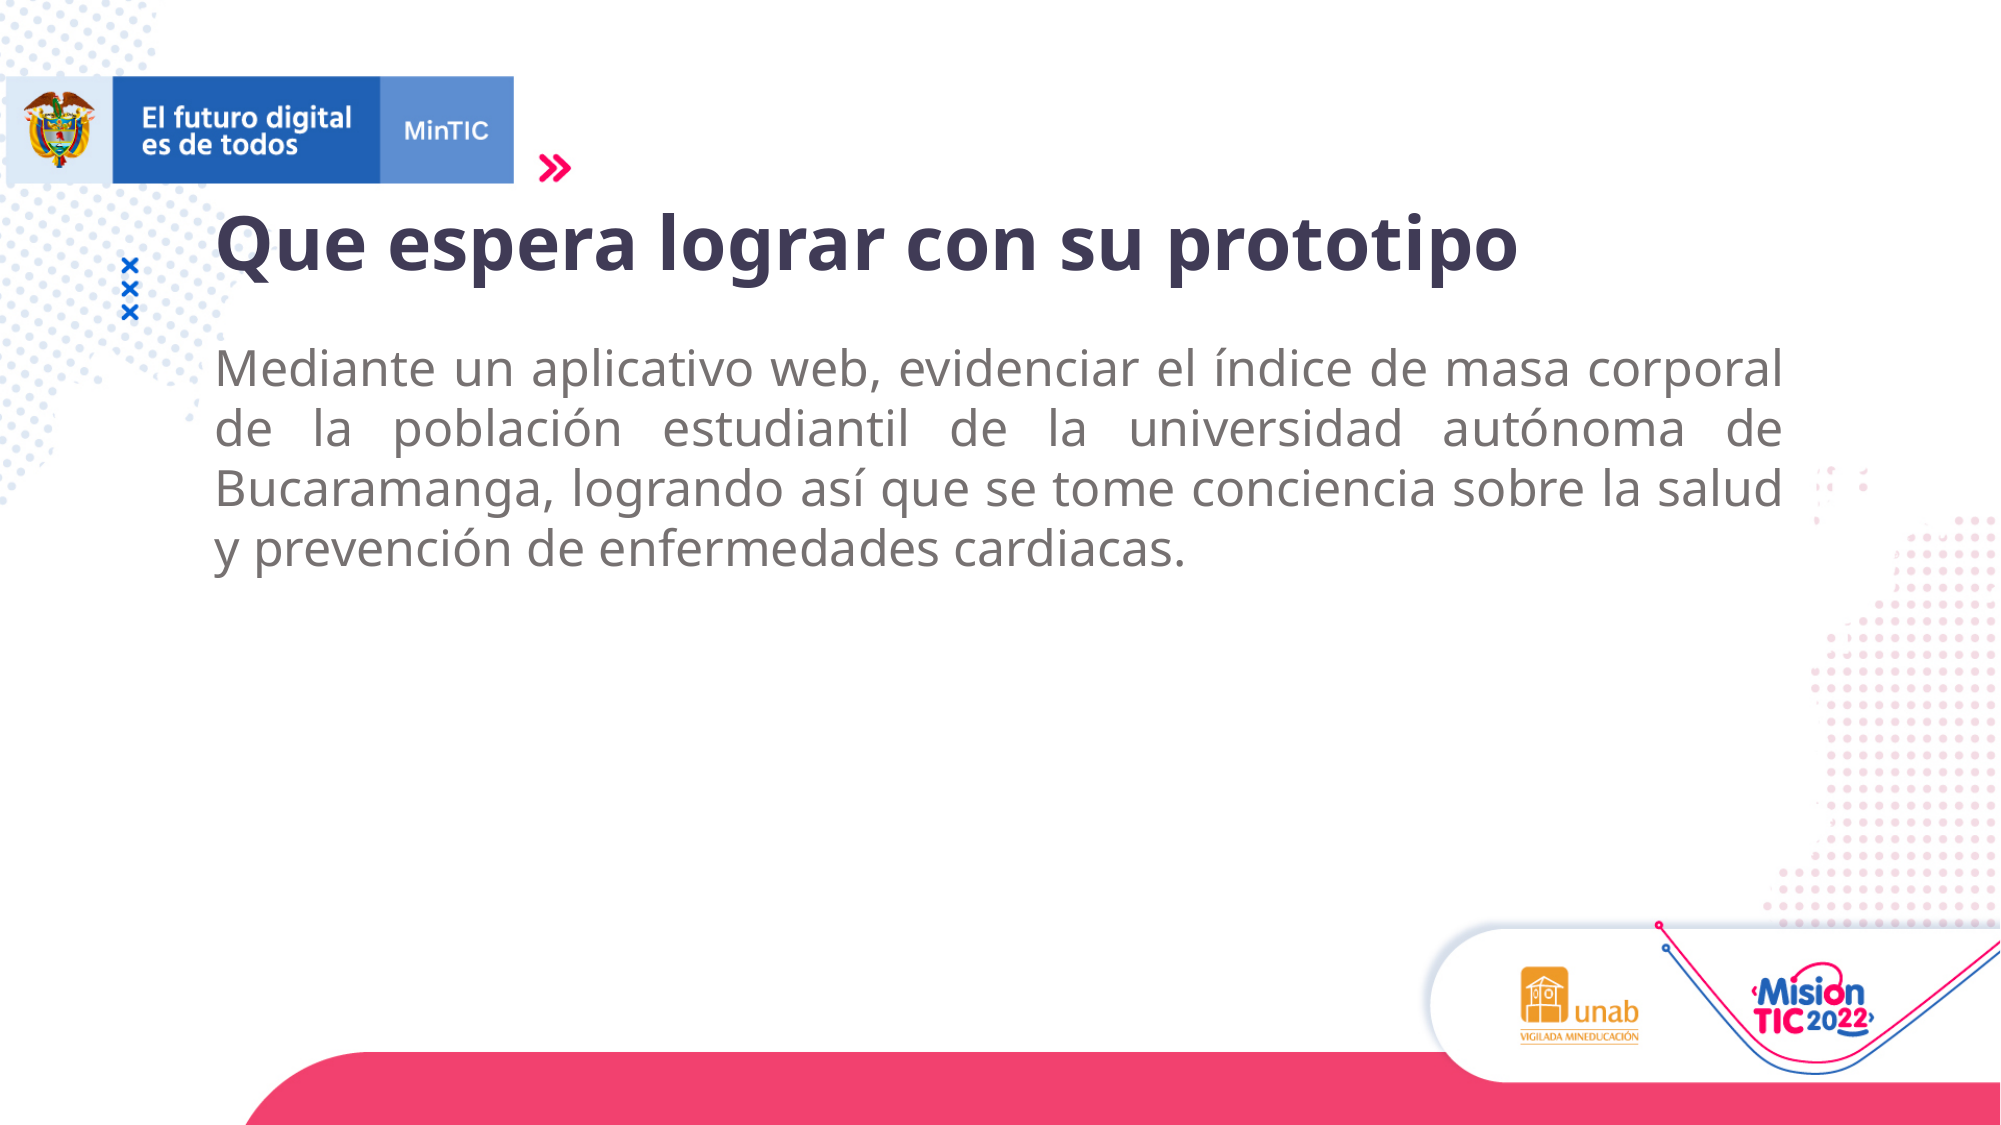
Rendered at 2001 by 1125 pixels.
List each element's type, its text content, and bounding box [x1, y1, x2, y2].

text_box Mediante un aplicativo web, evidenciar el índice de masa corporal de la población estudiantil de la universidad autónoma de Bucaramanga, logrando así que se tome conciencia sobre la salud y prevención de enfermedades cardiacas. [200, 328, 1800, 584]
text_box Que espera lograr con su prototipo [199, 188, 1657, 294]
picture [0, 0, 2001, 1125]
